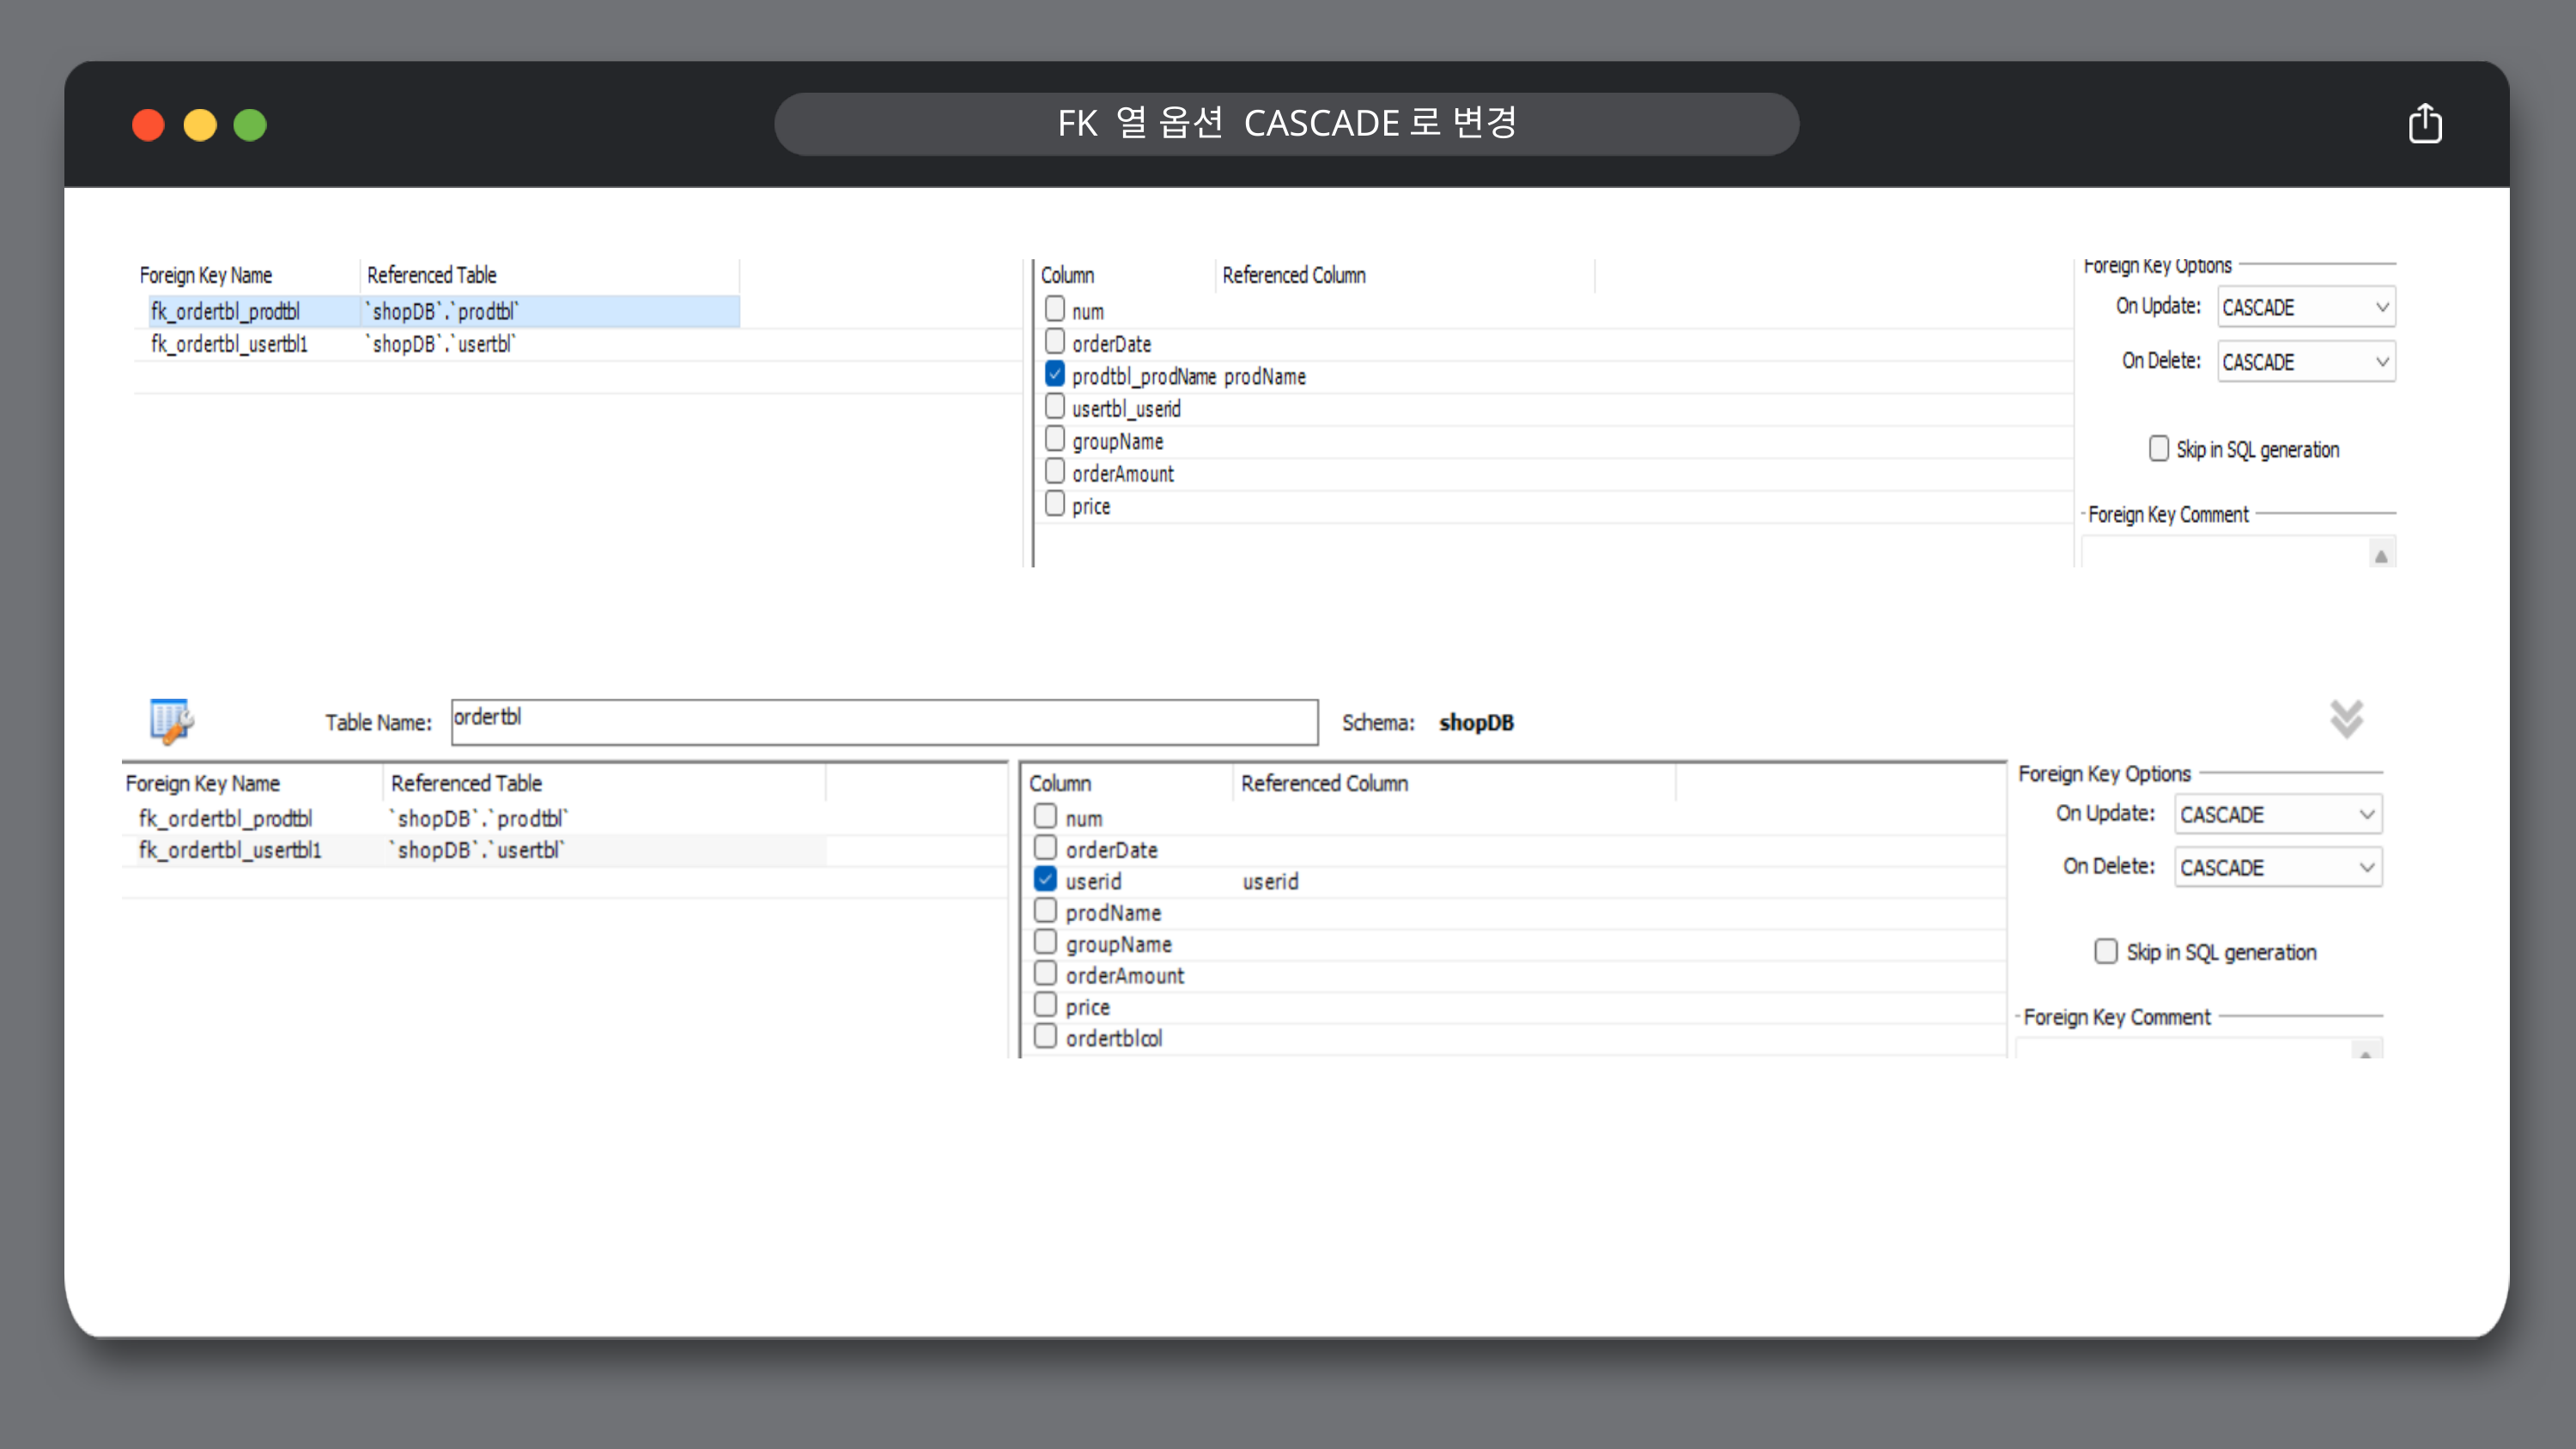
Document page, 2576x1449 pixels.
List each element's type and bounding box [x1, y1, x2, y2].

picture [64, 60, 2511, 1340]
